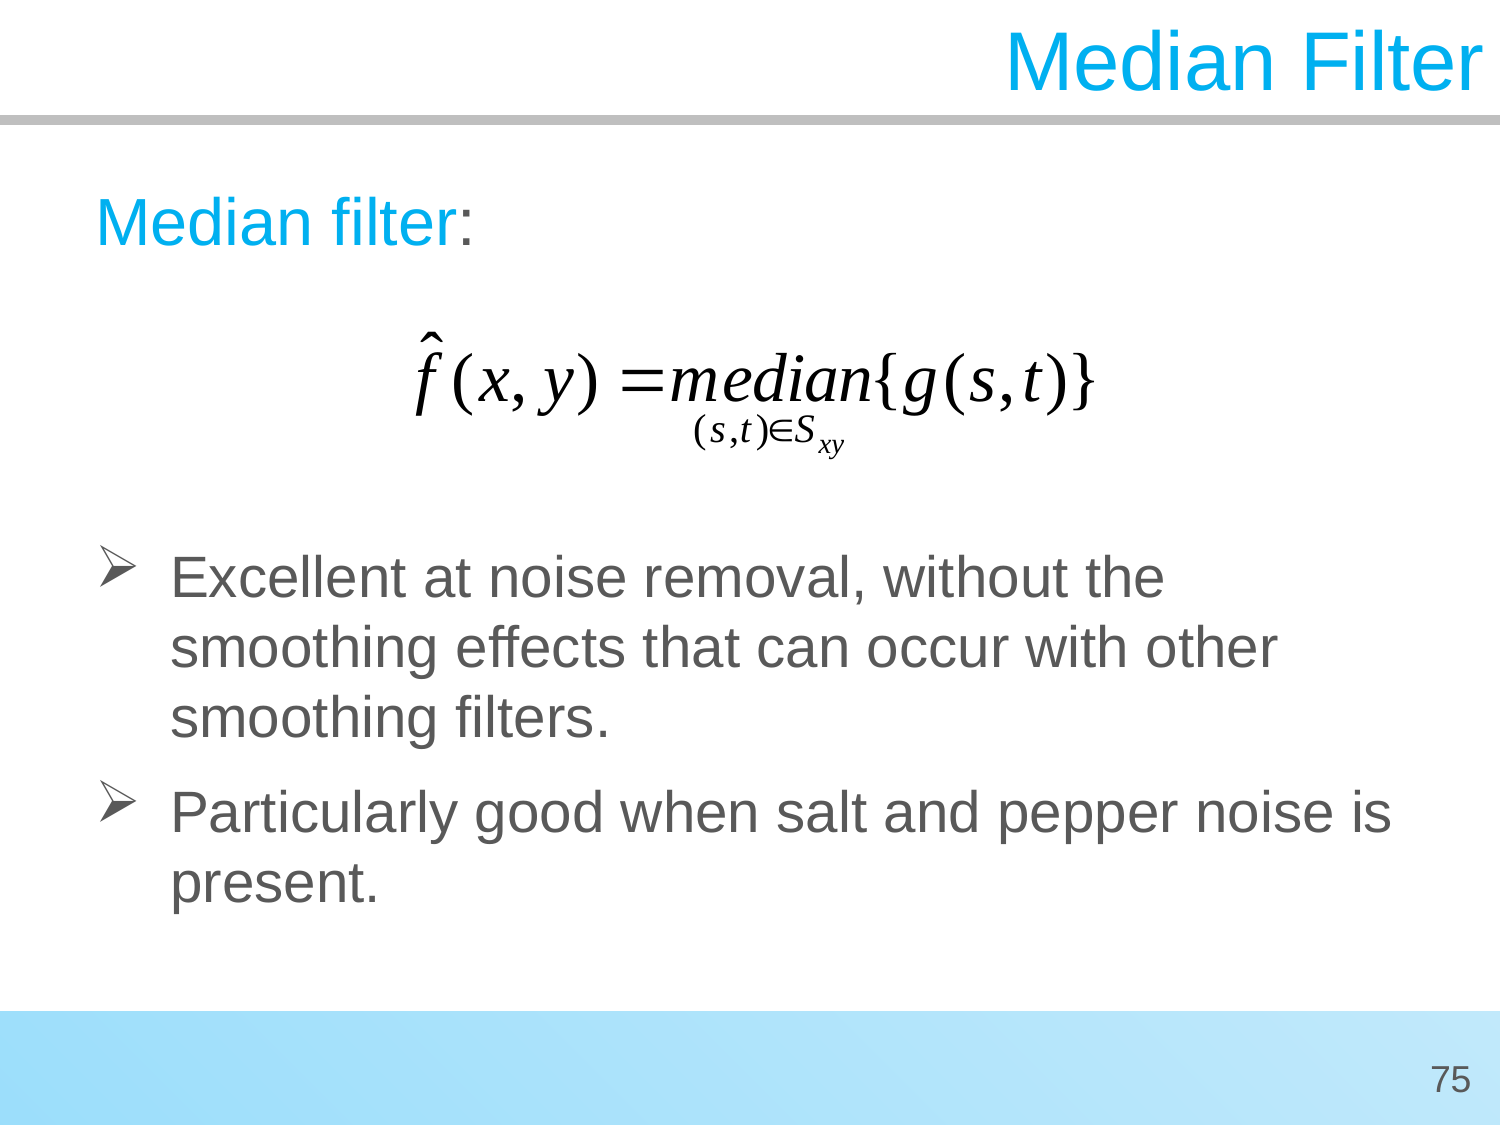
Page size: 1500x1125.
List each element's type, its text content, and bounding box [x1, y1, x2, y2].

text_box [391, 320, 1109, 477]
text_box Median Filter [0, 0, 1500, 121]
text_box Median filter: Excellent at noise removal, without the smoothing effects that can occur with other smoothing filters. Particularly good when salt and pepper noise is present. [80, 171, 1444, 1007]
